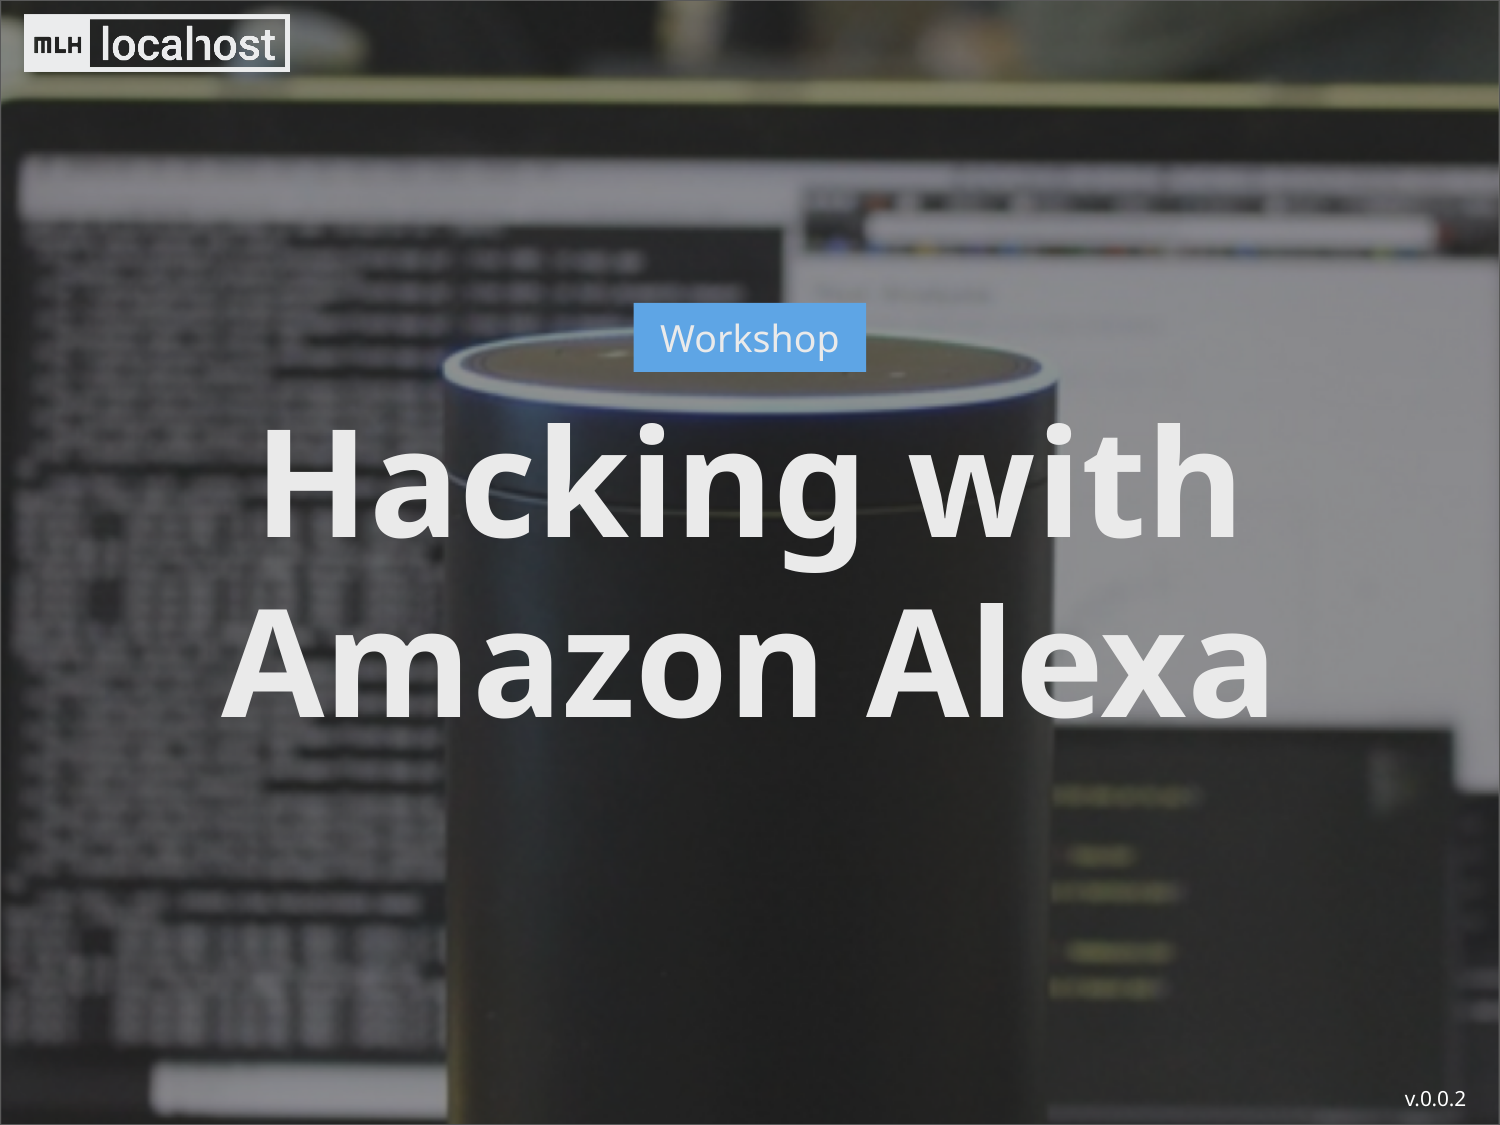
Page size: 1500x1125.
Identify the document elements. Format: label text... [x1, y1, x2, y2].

picture [24, 14, 291, 72]
text_box v.0.0.2 [1370, 1070, 1482, 1113]
